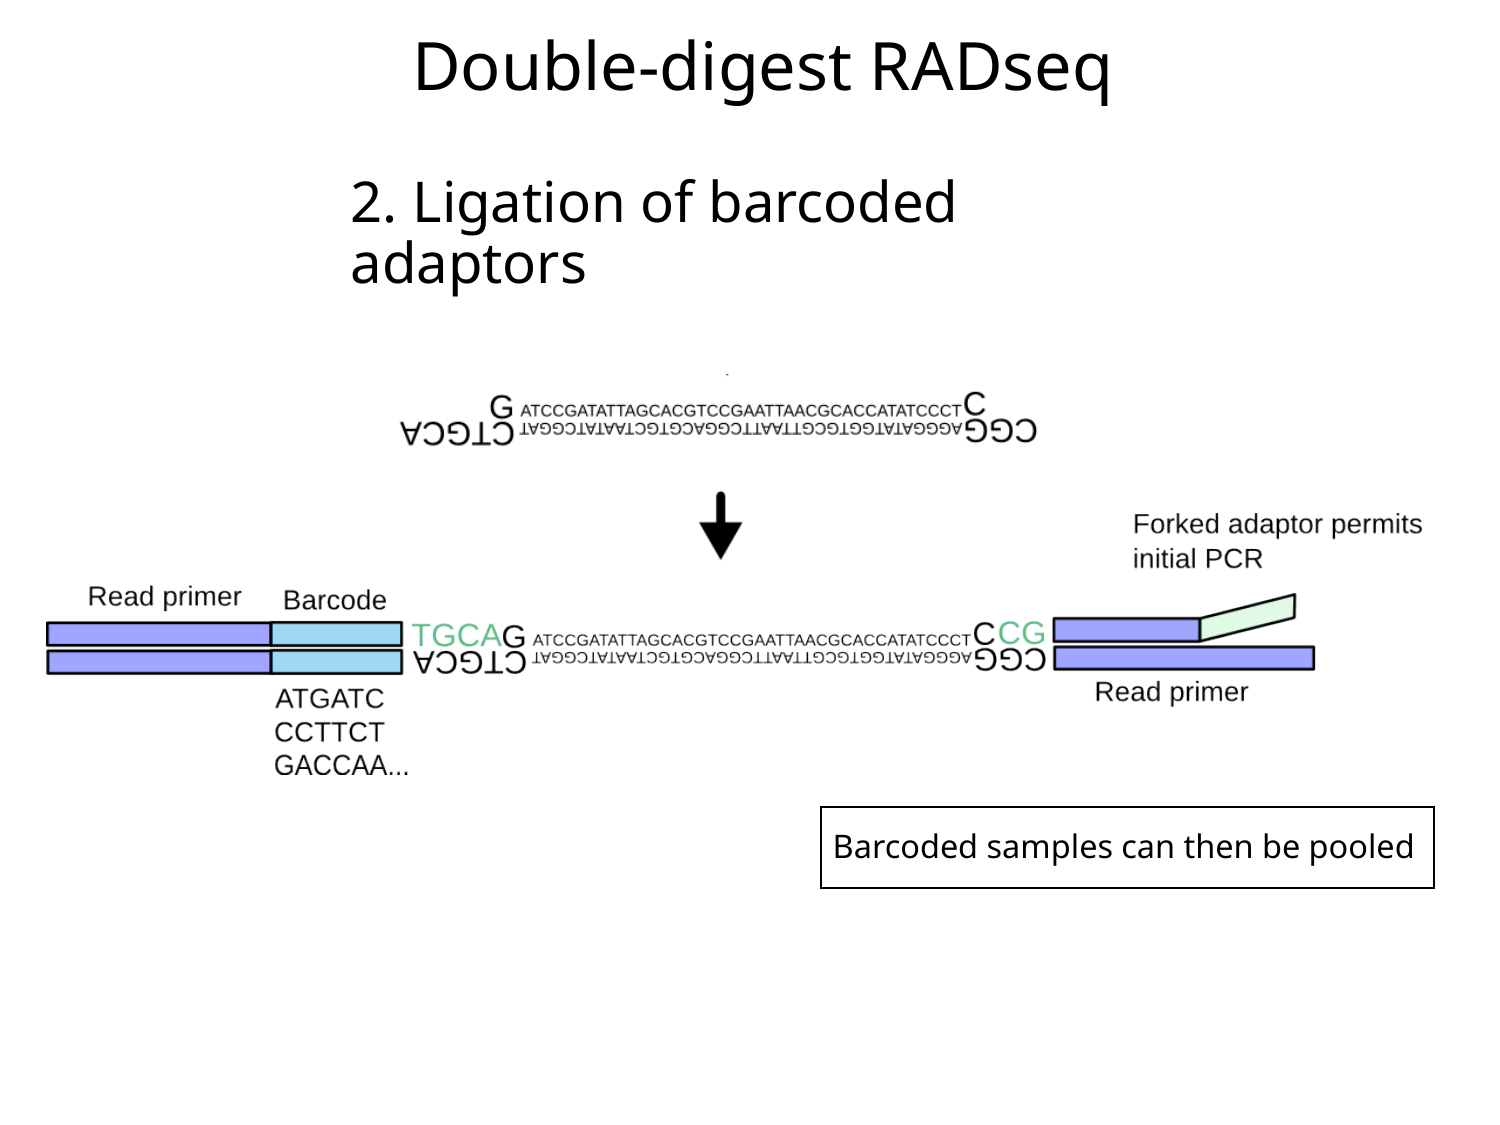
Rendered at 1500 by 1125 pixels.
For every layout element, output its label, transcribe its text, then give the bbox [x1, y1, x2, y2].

text_box Barcoded samples can then be pooled [820, 806, 1435, 889]
picture [46, 479, 1423, 775]
text_box Double-digest RADseq [116, 11, 1411, 127]
title 2. Ligation of barcoded adaptors [335, 153, 1160, 317]
picture [390, 374, 1062, 472]
